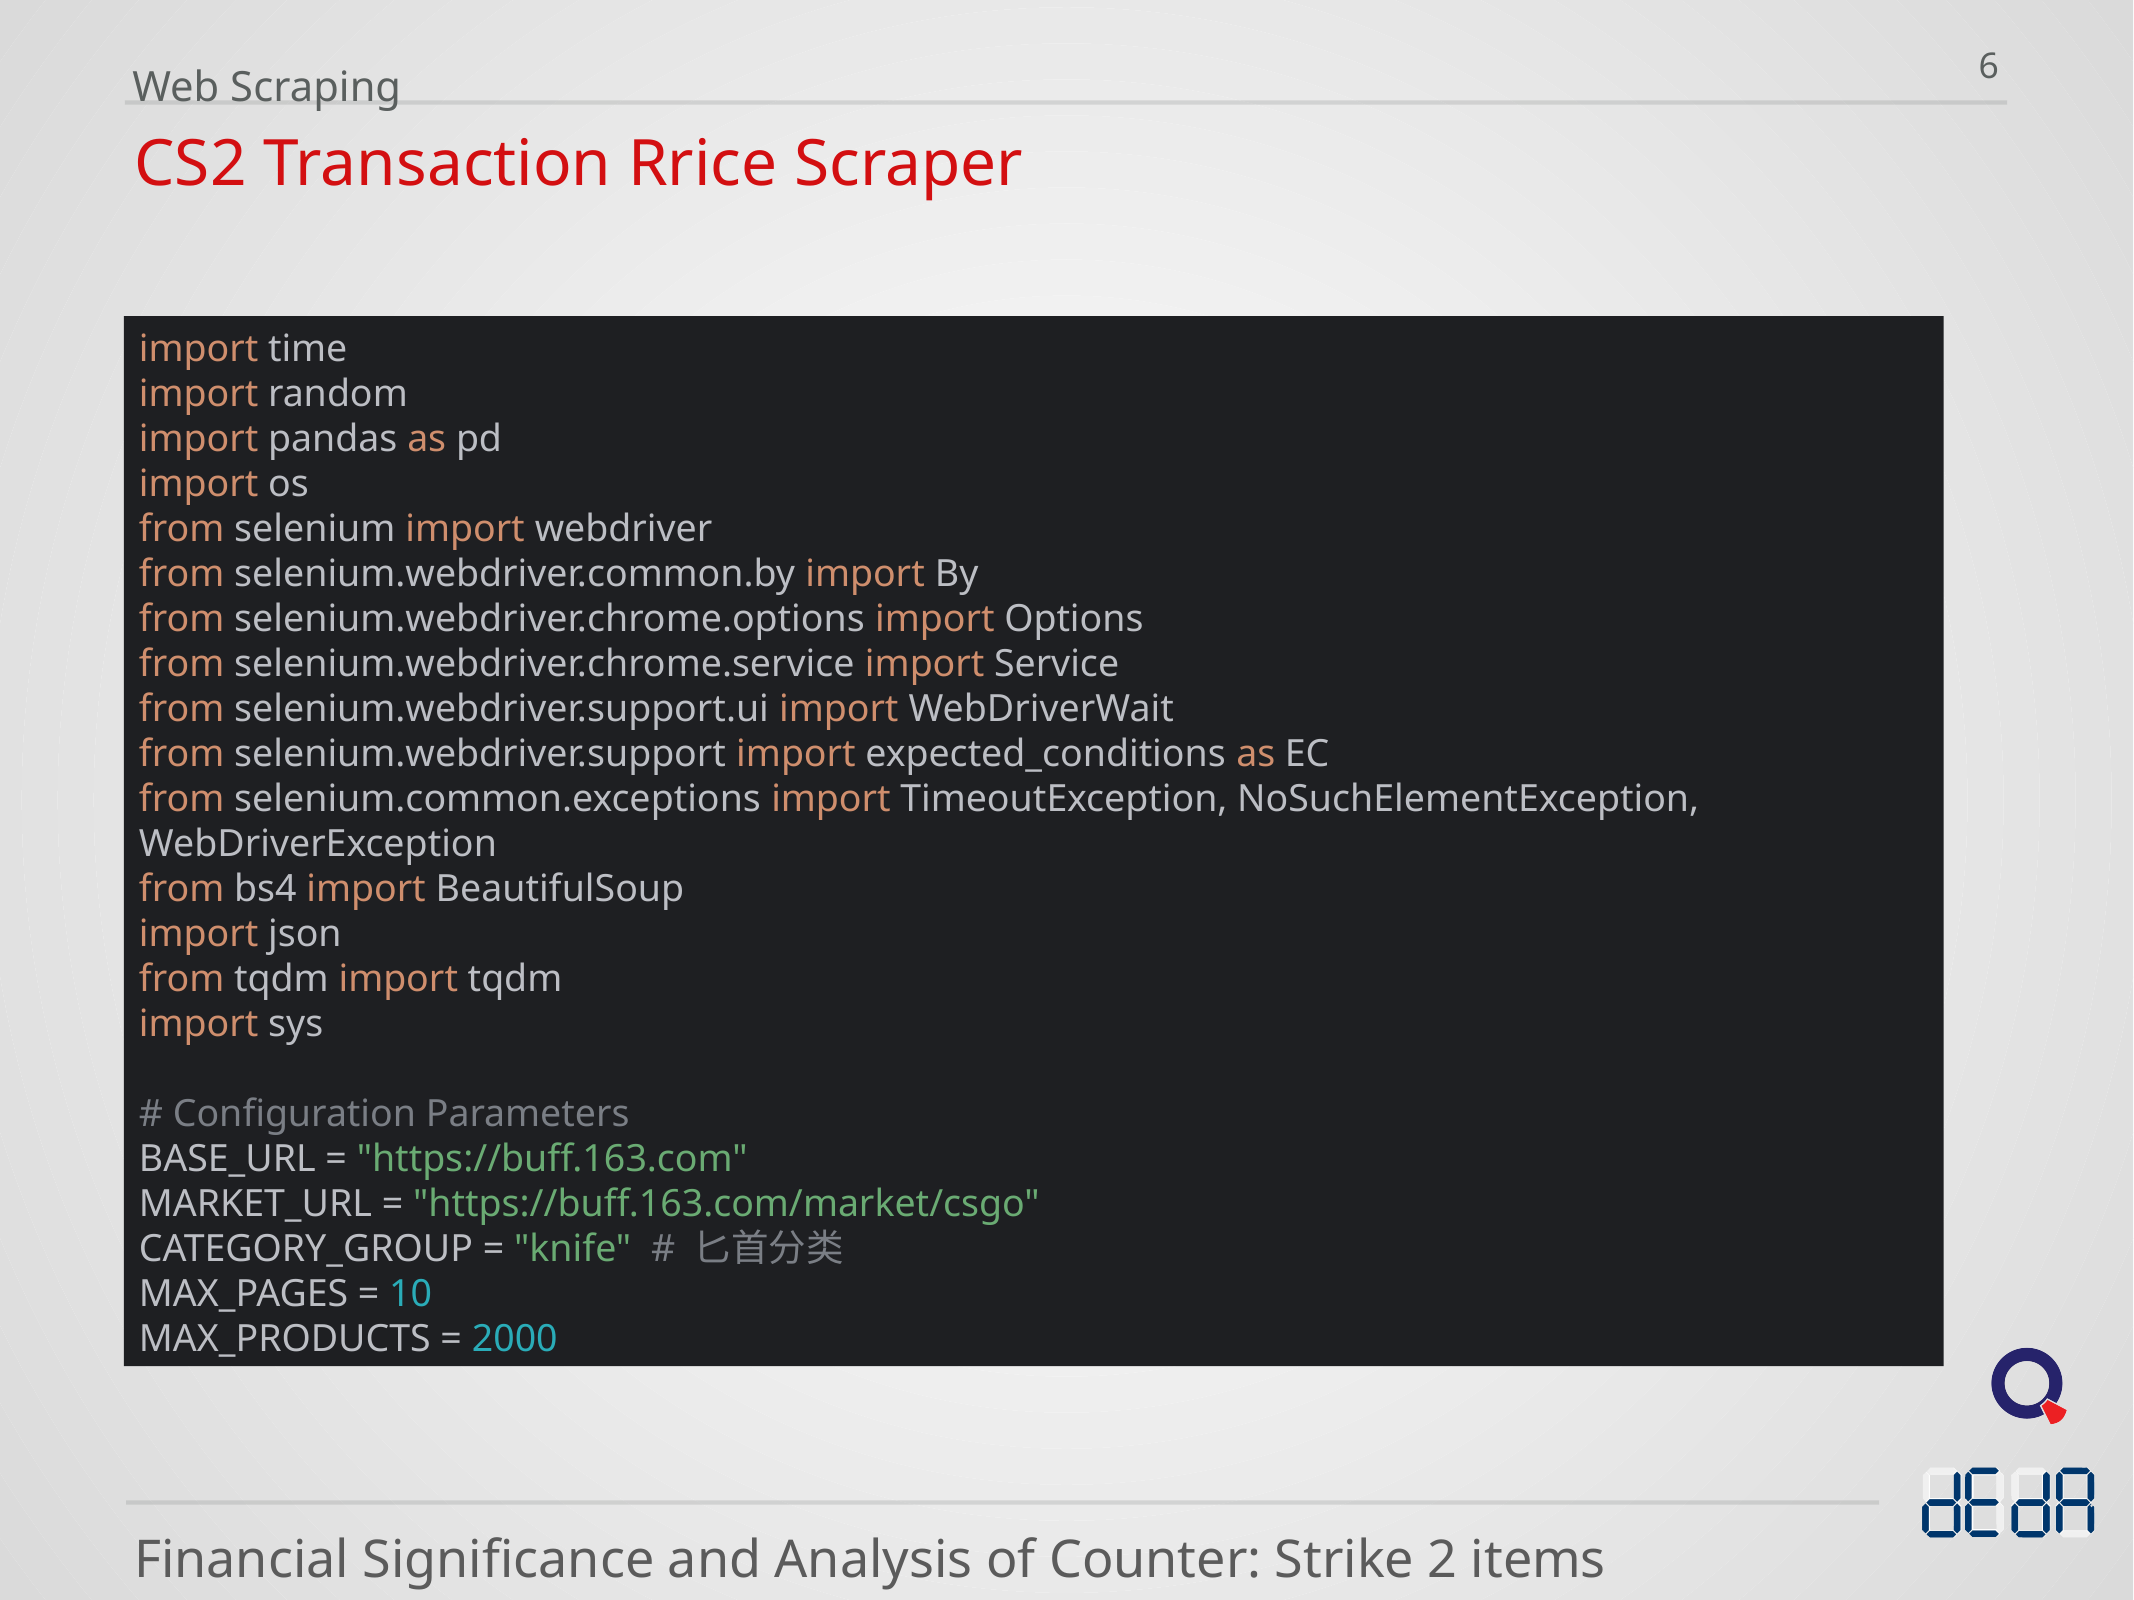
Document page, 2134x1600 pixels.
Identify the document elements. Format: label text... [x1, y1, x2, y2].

slide_number 6 [1925, 34, 2008, 101]
picture [1921, 1467, 1962, 1538]
picture [2010, 1467, 2051, 1538]
text_box Web Scraping [123, 26, 1683, 118]
text_box import time import random import pandas as pd import os from selenium import webdriver from selenium.webdriver.common.by import By from selenium.webdriver.chrome.options import Options from selenium.webdriver.chrome.service import Service from selenium.webdriver.support.ui import WebDriverWait from selenium.webdriver.support import expected_conditions as EC from selenium.common.exceptions import TimeoutException, NoSuchElementException, WebDriverException from bs4 import BeautifulSoup import json from tqdm import tqdm import sys # Configuration Parameters BASE_URL = "https://buff.163.com" MARKET_URL = "https://buff.163.com/market/csgo" CATEGORY_GROUP = "knife" # 匕首分类 MAX_PAGES = 10 MAX_PRODUCTS = 2000 [123, 316, 1944, 1367]
picture [1987, 1343, 2069, 1428]
picture [1965, 1467, 2004, 1538]
text_box CS2 Transaction Rrice Scraper [126, 113, 2008, 208]
picture [2055, 1467, 2095, 1538]
